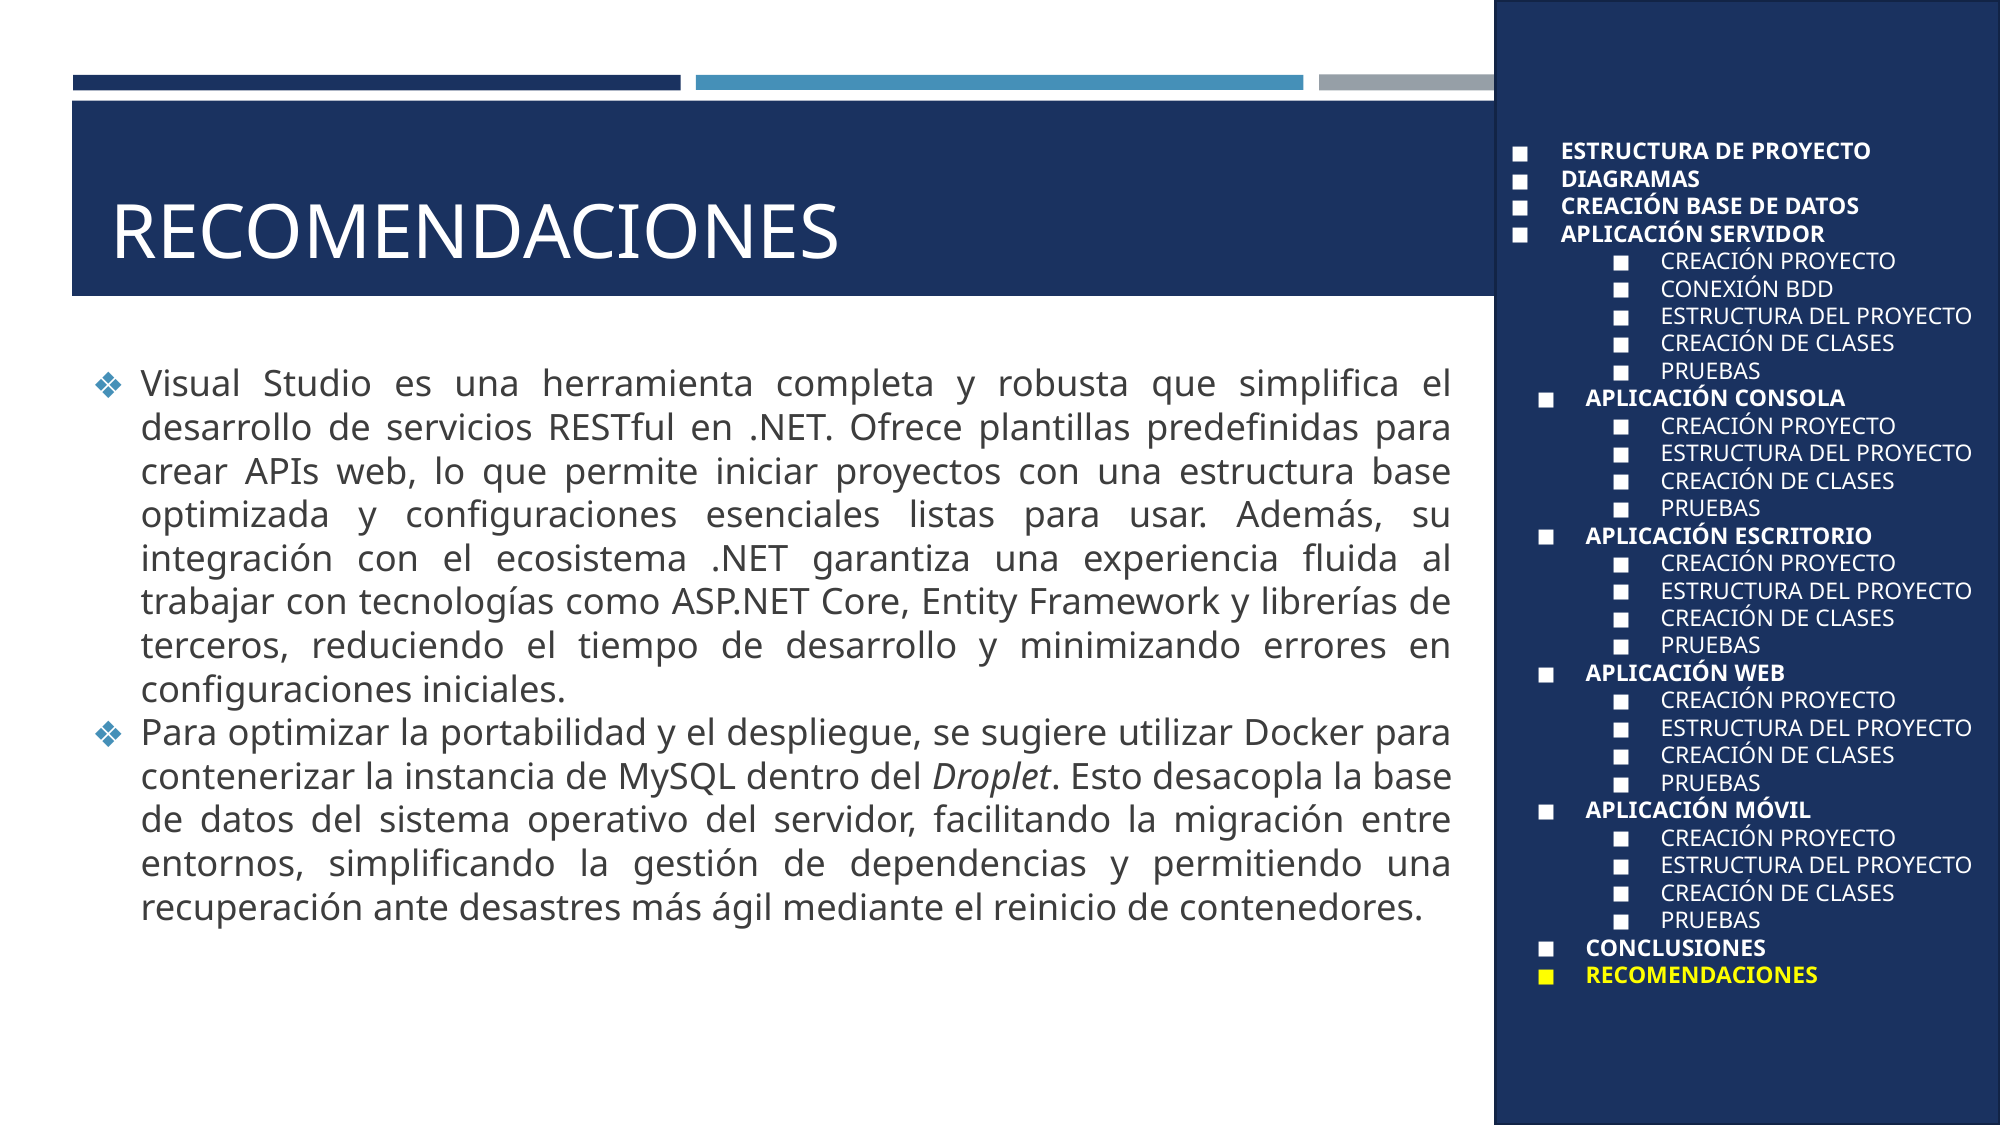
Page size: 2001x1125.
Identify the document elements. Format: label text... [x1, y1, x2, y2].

title RECOMENDACIONES [95, 115, 1486, 282]
list Visual Studio es una herramienta completa y robusta que simplifica el desarrollo de servicios RESTful en .NET. Ofrece plantillas predefinidas para crear APIs web, lo que permite iniciar proyectos con una estructura base optimizada y configuraciones esenciales listas para usar. Además, su integración con el ecosistema .NET garantiza una experiencia fluida al trabajar con tecnologías como ASP.NET Core, Entity Framework y librerías de terceros, reduciendo el tiempo de desarrollo y minimizando errores en configuraciones iniciales. Para optimizar la portabilidad y el despliegue, se sugiere utilizar Docker para contenerizar la instancia de MySQL dentro del Droplet. Esto desacopla la base de datos del sistema operativo del servidor, facilitando la migración entre entornos, simplificando la gestión de dependencias y permitiendo una recuperación ante desastres más ágil mediante el reinicio de contenedores. [77, 353, 1468, 977]
text_box ESTRUCTURA DE PROYECTO DIAGRAMAS CREACIÓN BASE DE DATOS APLICACIÓN SERVIDOR CREACIÓN PROYECTO CONEXIÓN BDD ESTRUCTURA DEL PROYECTO CREACIÓN DE CLASES PRUEBAS APLICACIÓN CONSOLA CREACIÓN PROYECTO ESTRUCTURA DEL PROYECTO CREACIÓN DE CLASES PRUEBAS APLICACIÓN ESCRITORIO CREACIÓN PROYECTO ESTRUCTURA DEL PROYECTO CREACIÓN DE CLASES PRUEBAS APLICACIÓN WEB CREACIÓN PROYECTO ESTRUCTURA DEL PROYECTO CREACIÓN DE CLASES PRUEBAS APLICACIÓN MÓVIL CREACIÓN PROYECTO ESTRUCTURA DEL PROYECTO CREACIÓN DE CLASES PRUEBAS CONCLUSIONES RECOMENDACIONES [1495, 0, 2000, 1125]
